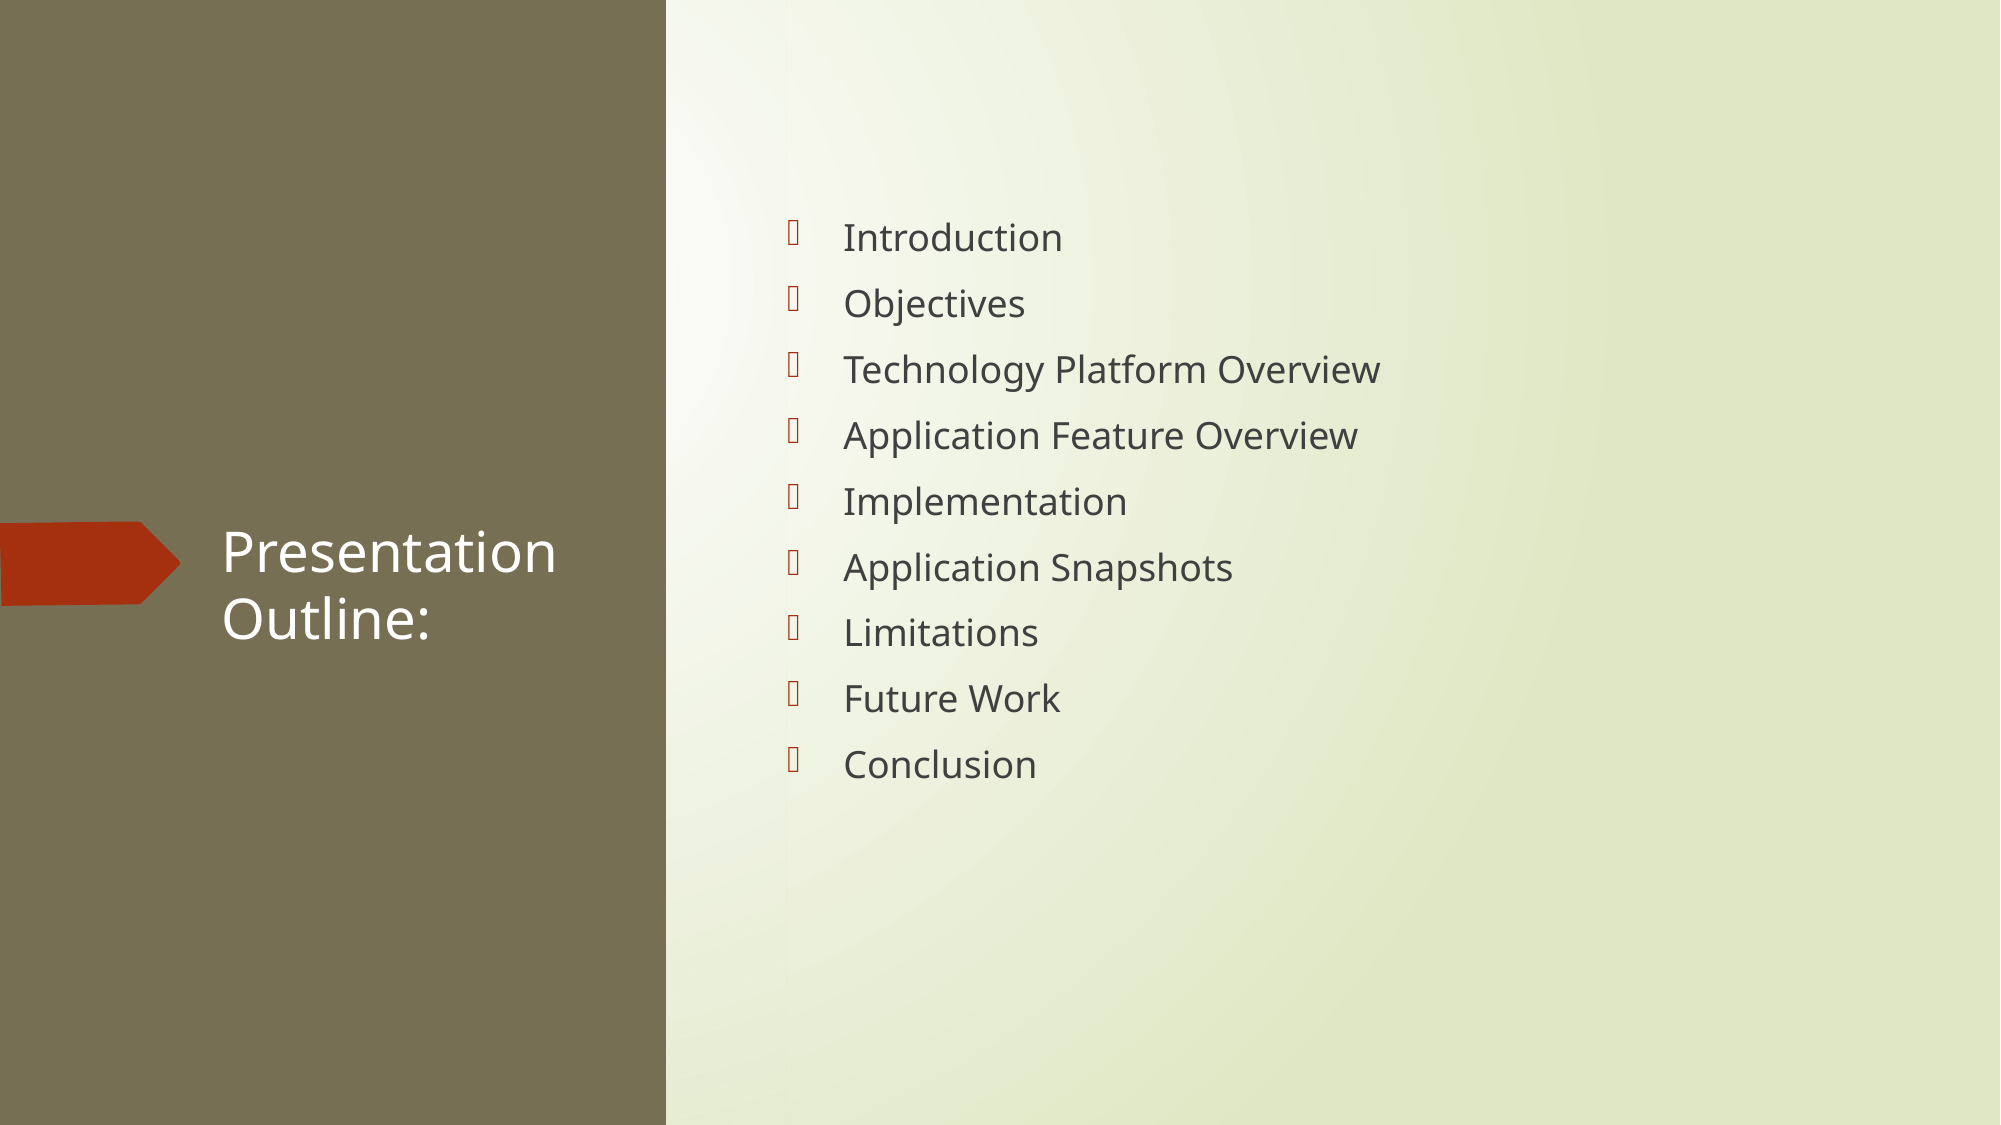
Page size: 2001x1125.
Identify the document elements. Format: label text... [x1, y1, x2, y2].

title Presentation Outline: [206, 508, 610, 1006]
list Introduction Objectives Technology Platform Overview Application Feature Overview Implementation Application Snapshots Limitations Future Work Conclusion [772, 96, 1888, 970]
text_box [785, 0, 2000, 1125]
text_box [0, 0, 667, 1125]
text_box [0, 521, 181, 606]
